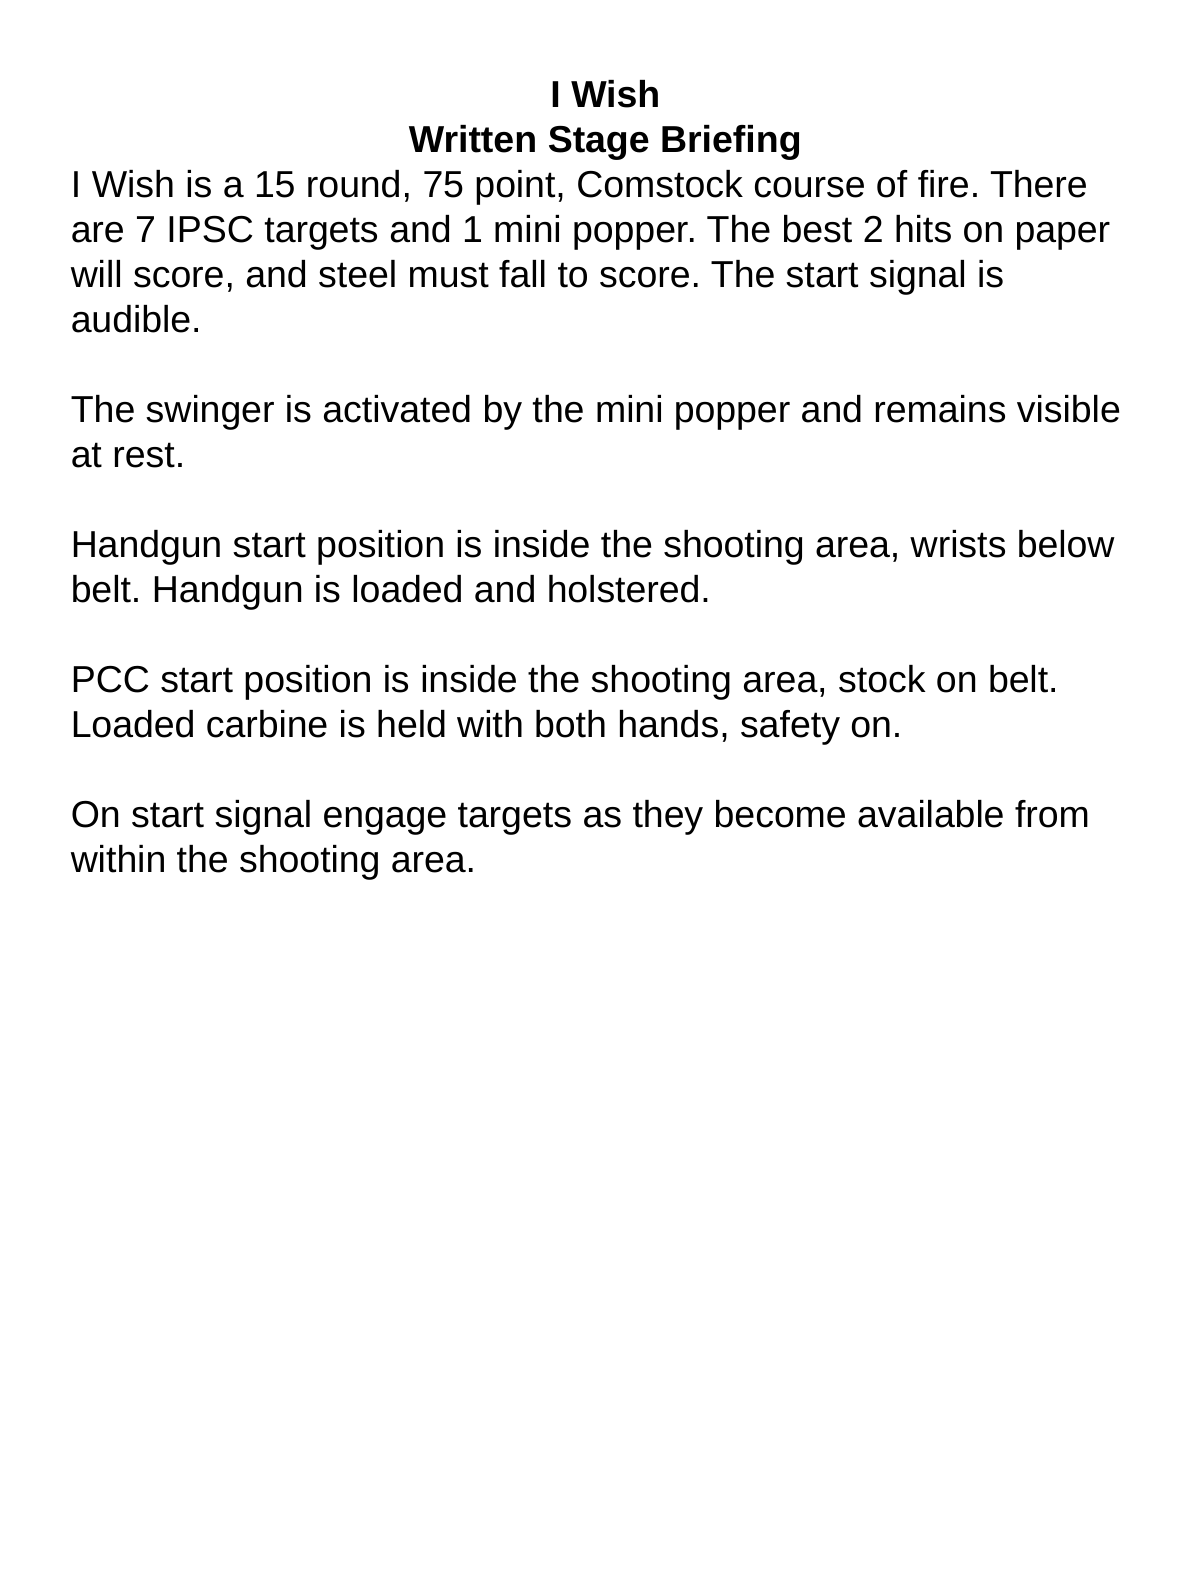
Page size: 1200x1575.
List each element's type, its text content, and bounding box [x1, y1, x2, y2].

text_box I Wish Written Stage Briefing I Wish is a 15 round, 75 point, Comstock course of fire. There are 7 IPSC targets and 1 mini popper. The best 2 hits on paper will score, and steel must fall to score. The start signal is audible. The swinger is activated by the mini popper and remains visible at rest. Handgun start position is inside the shooting area, wrists below belt. Handgun is loaded and holstered. PCC start position is inside the shooting area, stock on belt. Loaded carbine is held with both hands, safety on. On start signal engage targets as they become available from within the shooting area. [56, 63, 1156, 888]
